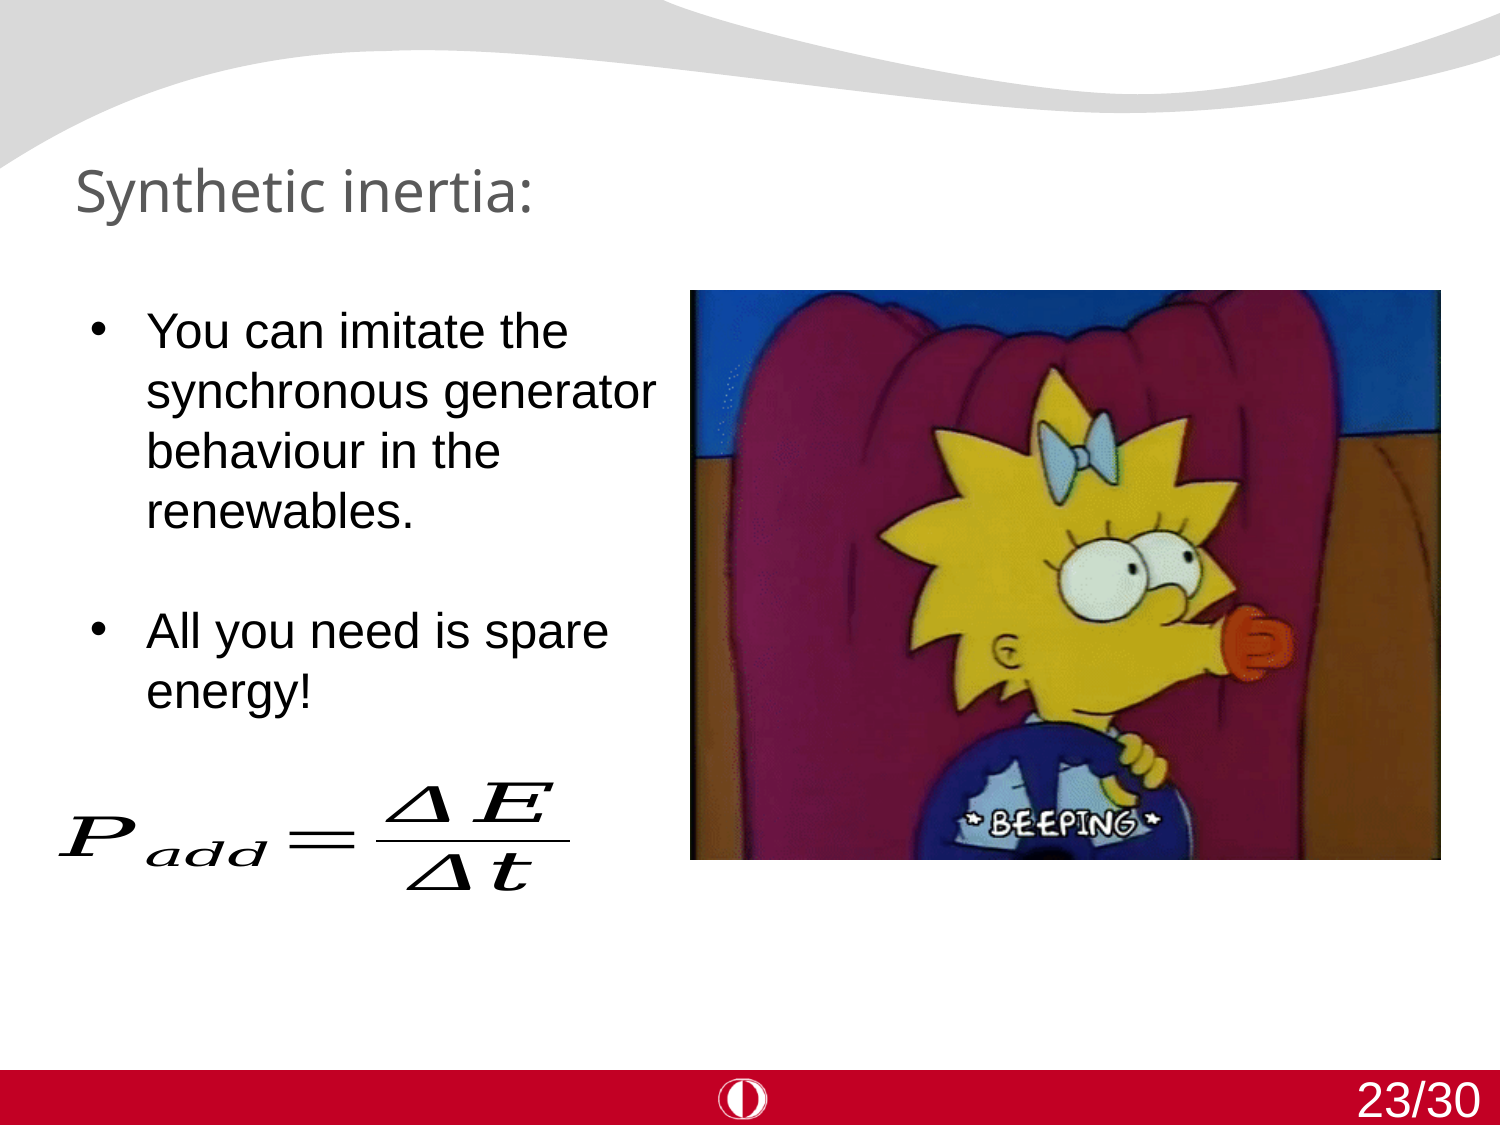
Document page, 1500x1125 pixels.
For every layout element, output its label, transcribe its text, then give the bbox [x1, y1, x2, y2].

picture [690, 290, 1442, 860]
title Synthetic inertia: [75, 55, 1425, 224]
picture [713, 1078, 781, 1122]
text_box You can imitate the synchronous generator behaviour in the renewables. All you need is spare energy! [74, 290, 690, 726]
